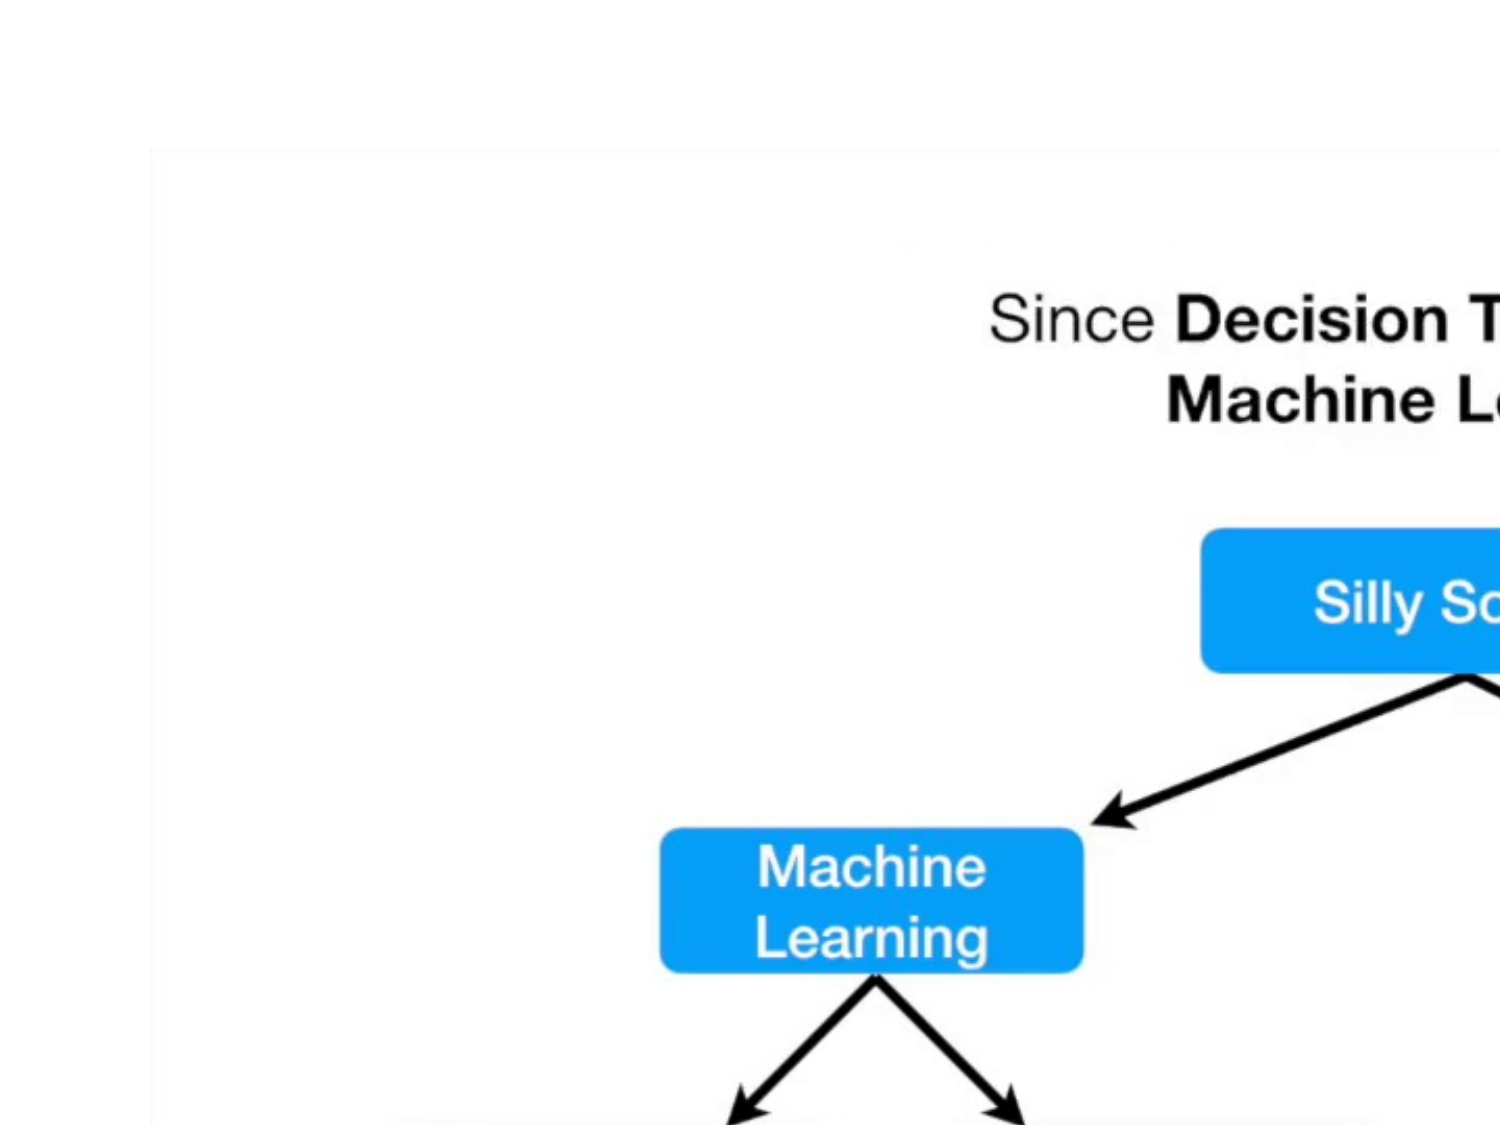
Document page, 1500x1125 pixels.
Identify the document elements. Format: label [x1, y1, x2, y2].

picture [149, 149, 1500, 1125]
